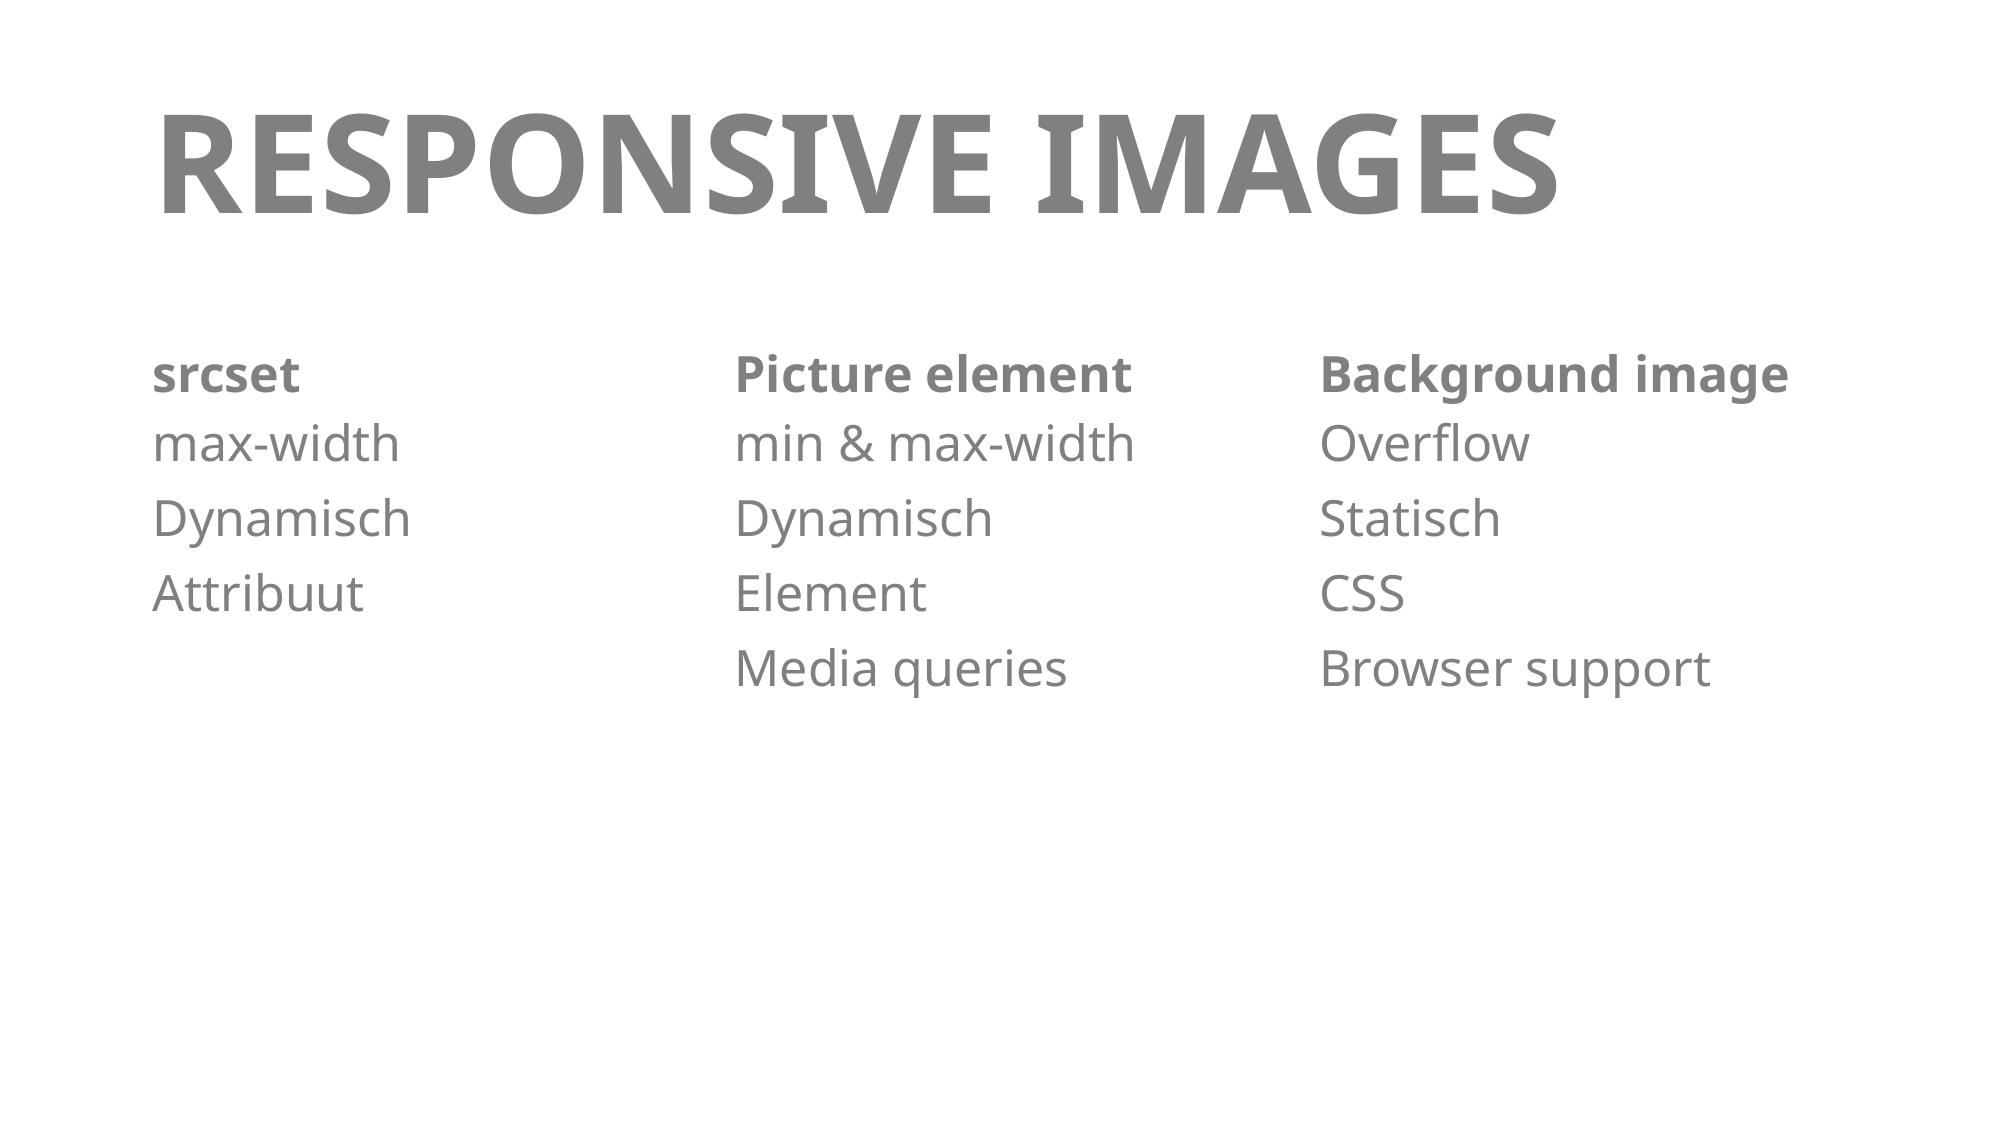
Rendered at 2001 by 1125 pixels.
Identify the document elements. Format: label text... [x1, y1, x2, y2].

list Background image [1304, 275, 1863, 410]
list max-width Dynamisch Attribuut [137, 410, 694, 1016]
title RESPONSIVE IMAGES [137, 59, 1863, 278]
list Picture element [719, 275, 1279, 410]
list srcset [137, 275, 694, 410]
list Overflow Statisch CSS Browser support [1304, 410, 1863, 1016]
list min & max-width Dynamisch Element Media queries [719, 410, 1279, 1016]
